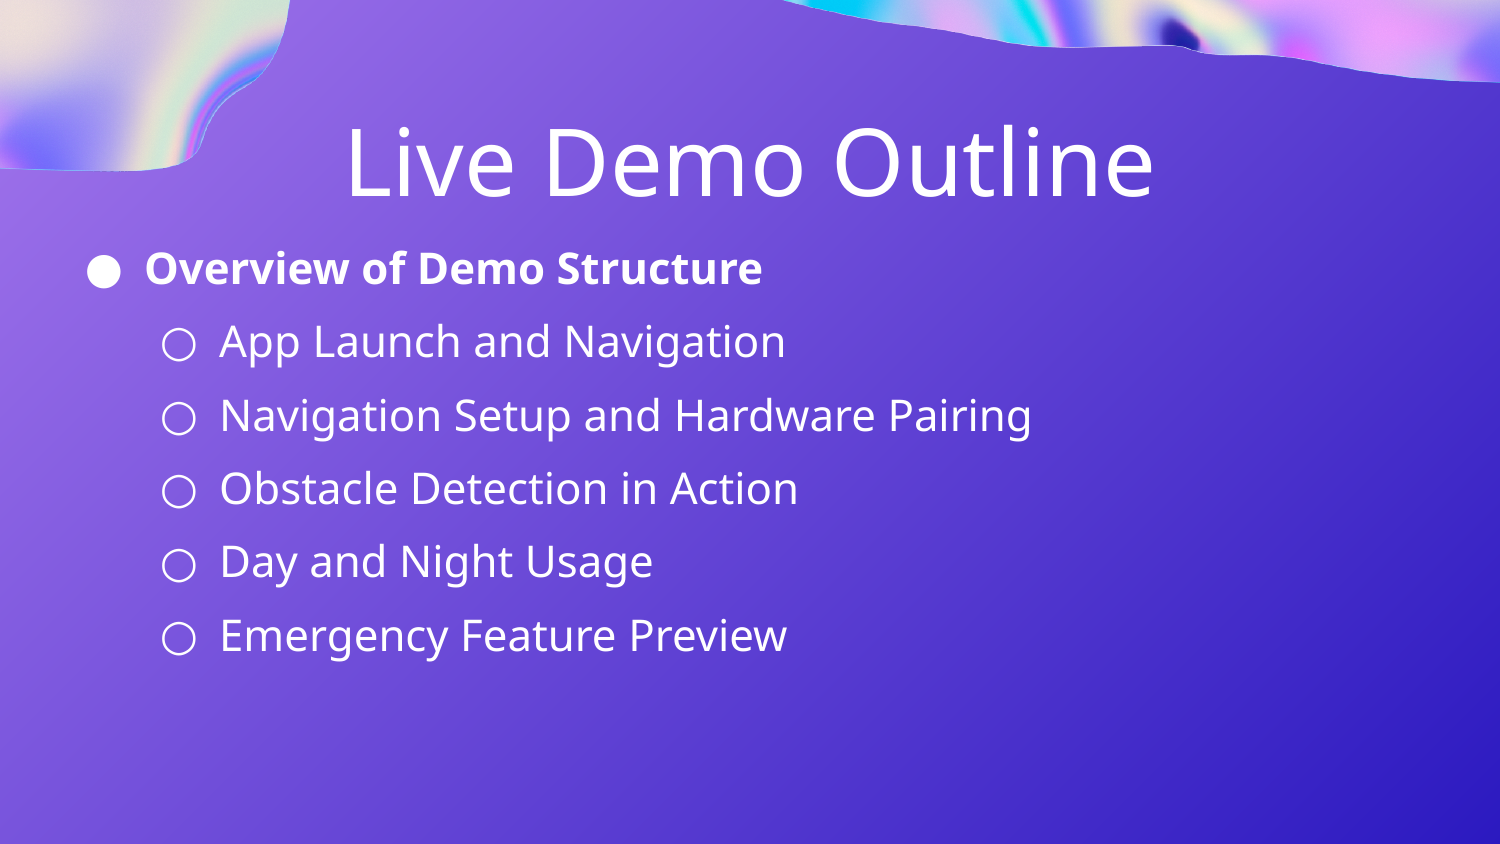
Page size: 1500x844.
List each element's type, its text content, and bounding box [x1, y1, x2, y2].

text_box Overview of Demo Structure App Launch and Navigation Navigation Setup and Hardware Pairing Obstacle Detection in Action Day and Night Usage Emergency Feature Preview [69, 219, 1431, 802]
text_box [0, 0, 319, 172]
text_box Live Demo Outline [208, 58, 1292, 216]
text_box [750, 0, 1500, 85]
